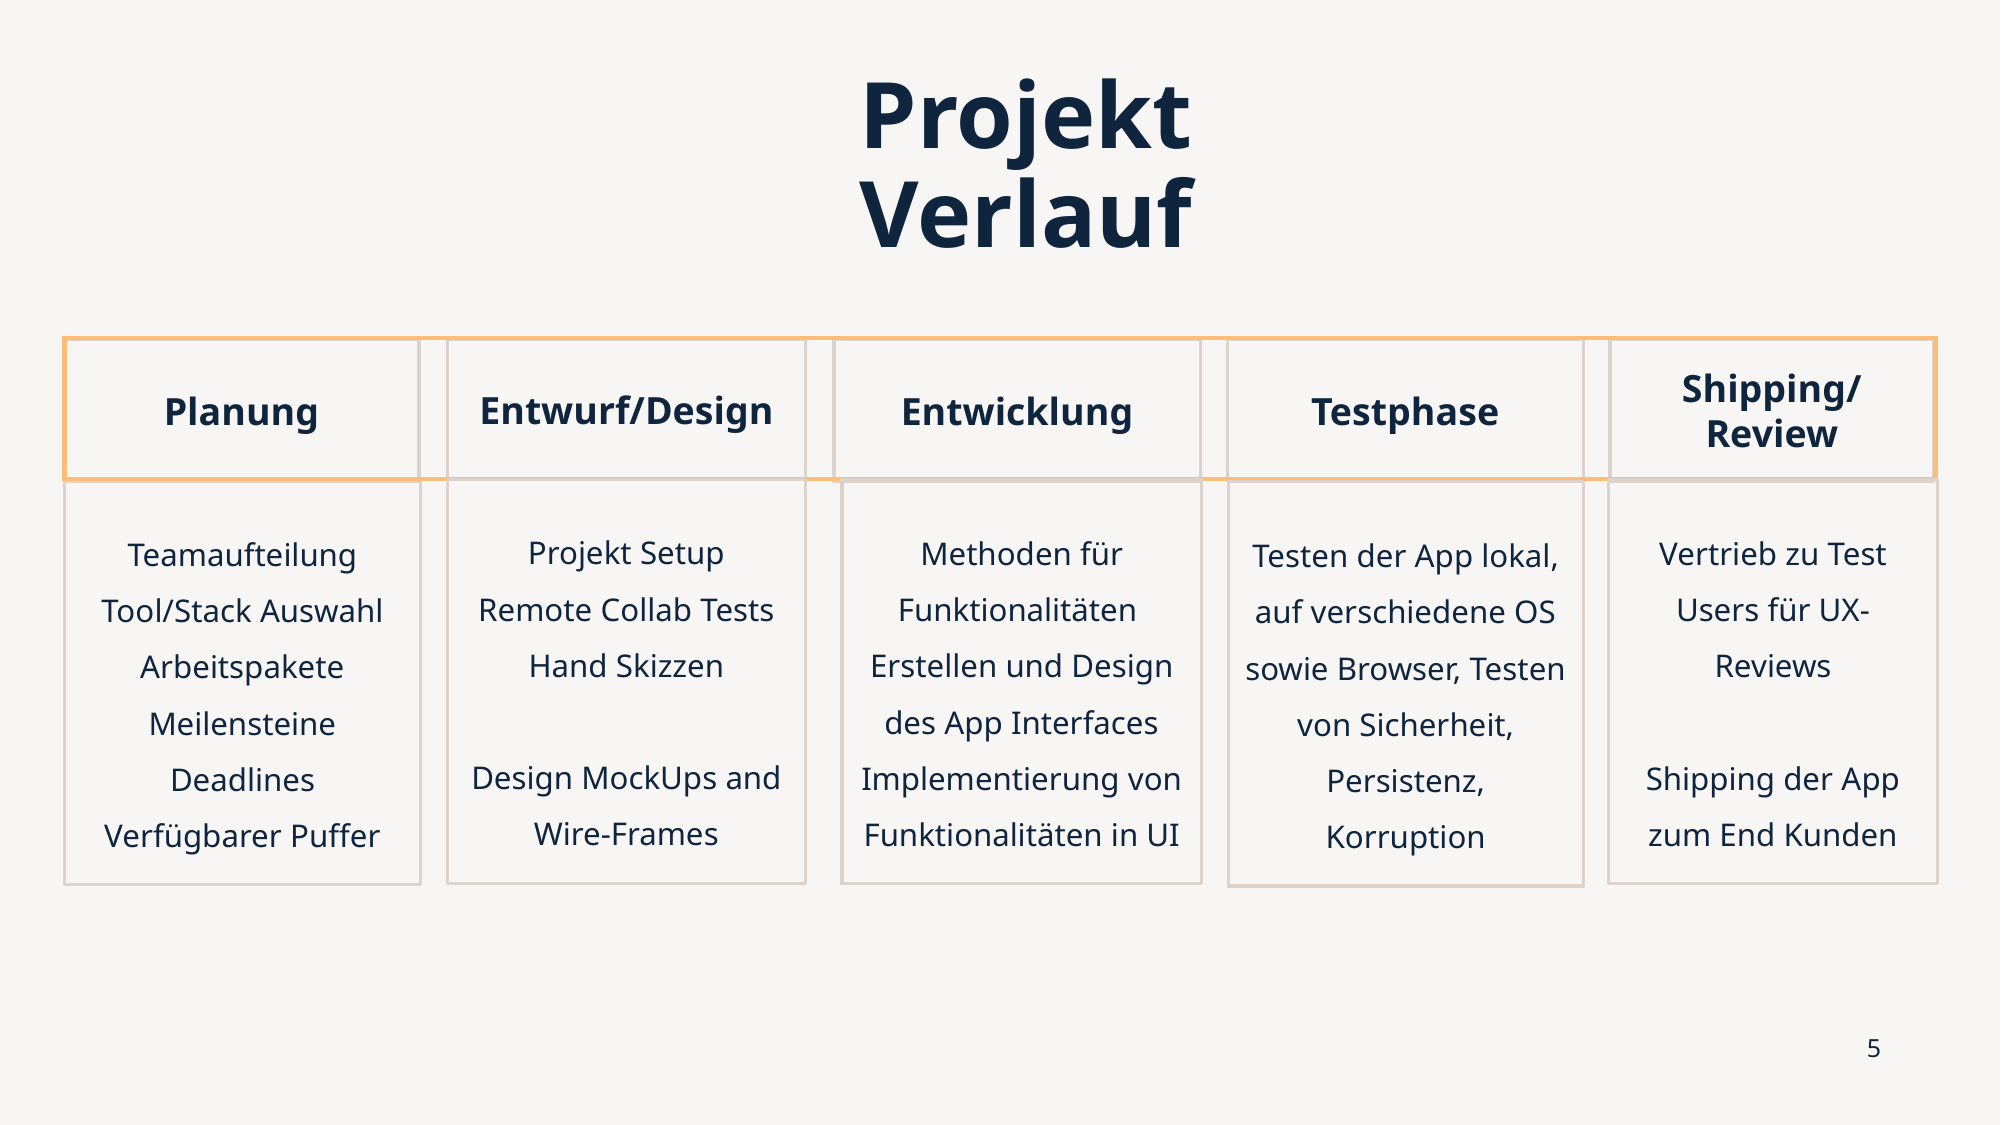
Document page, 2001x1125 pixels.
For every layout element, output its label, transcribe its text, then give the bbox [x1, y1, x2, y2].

slide_number 5 [1836, 1020, 1912, 1080]
text_box Methoden für Funktionalitäten Erstellen und Design des App Interfaces Implementierung von Funktionalitäten in UI [841, 479, 1202, 884]
title Projekt Verlauf [671, 97, 1381, 239]
text_box Vertrieb zu Test Users für UX-Reviews Shipping der App zum End Kunden [1608, 479, 1938, 884]
text_box [63, 337, 1937, 480]
text_box Testen der App lokal, auf verschiedene OS sowie Browser, Testen von Sicherheit, Persistenz, Korruption [1228, 481, 1584, 886]
text_box Projekt Setup Remote Collab Tests Hand Skizzen Design MockUps and Wire-Frames [447, 479, 806, 884]
list Teamaufteilung Tool/Stack Auswahl Arbeitspakete Meilensteine Deadlines Verfügbarer Puffer [63, 480, 422, 886]
